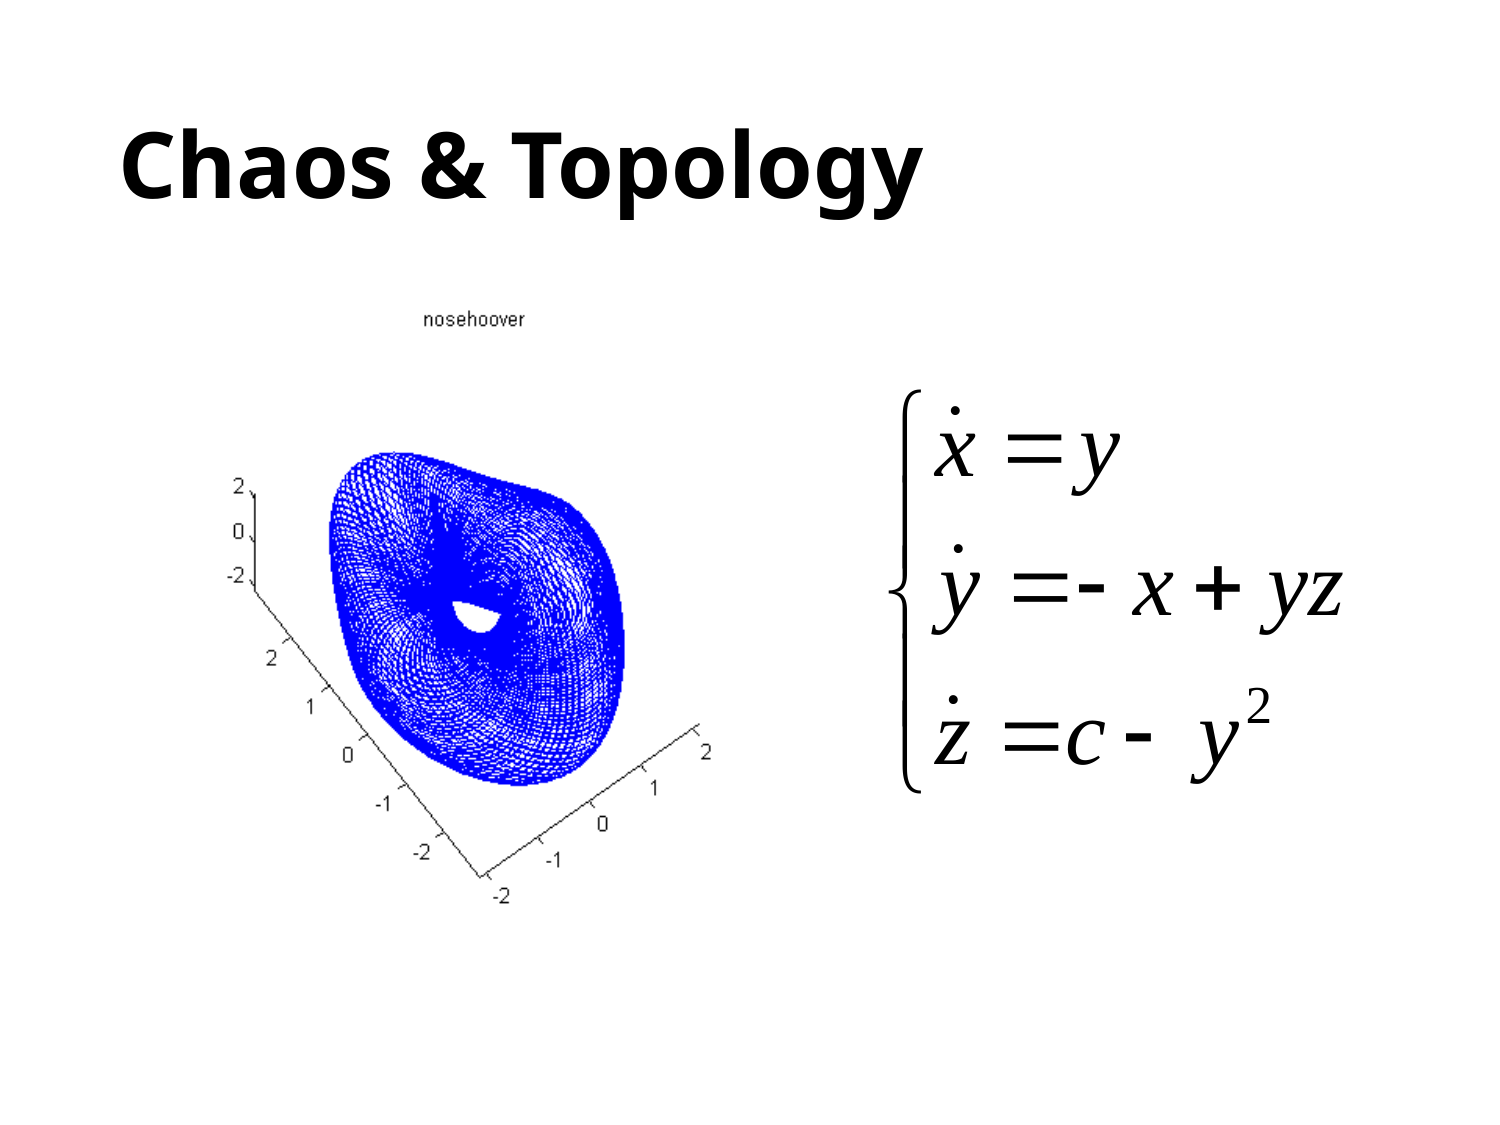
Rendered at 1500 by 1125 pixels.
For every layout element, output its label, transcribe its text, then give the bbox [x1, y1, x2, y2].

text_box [868, 369, 1361, 816]
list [23, 292, 900, 949]
title Chaos & Topology [103, 59, 1397, 278]
